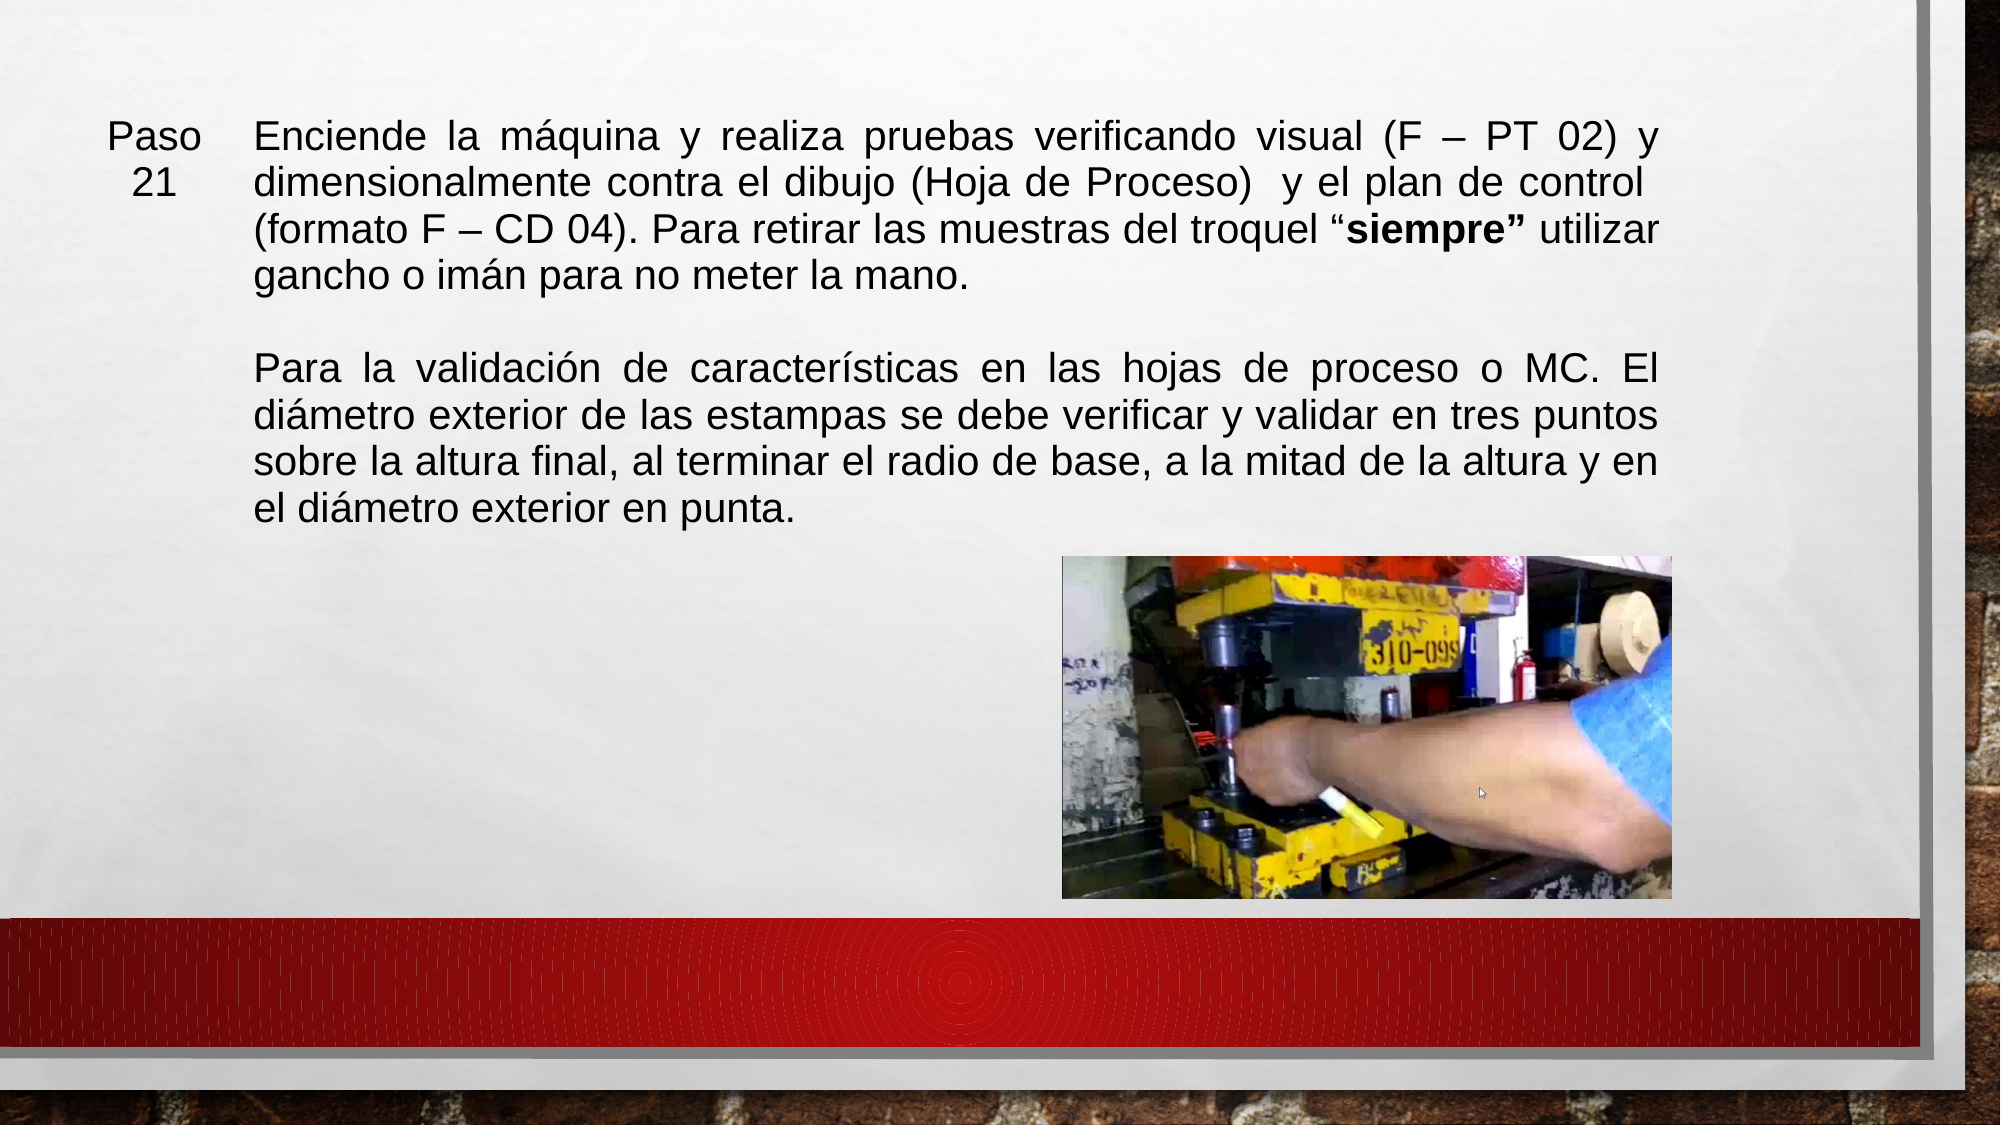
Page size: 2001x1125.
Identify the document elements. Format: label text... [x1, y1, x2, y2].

picture [1062, 556, 1672, 899]
table_header Enciende la máquina y realiza pruebas verificando visual (F – PT 02) y dimensionalmente contra el dibujo (Hoja de Proceso) y el plan de control (formato F – CD 04). Para retirar las muestras del troquel “siempre” utilizar gancho o imán para no meter la mano. Para la validación de características en las hojas de proceso o MC. El diámetro exterior de las estampas se debe verificar y validar en tres puntos sobre la altura final, al terminar el radio de base, a la mitad de la altura y en el diámetro exterior en punta. [242, 112, 1671, 837]
picture [0, 0, 2000, 1125]
table_header Paso 21 [67, 112, 242, 837]
